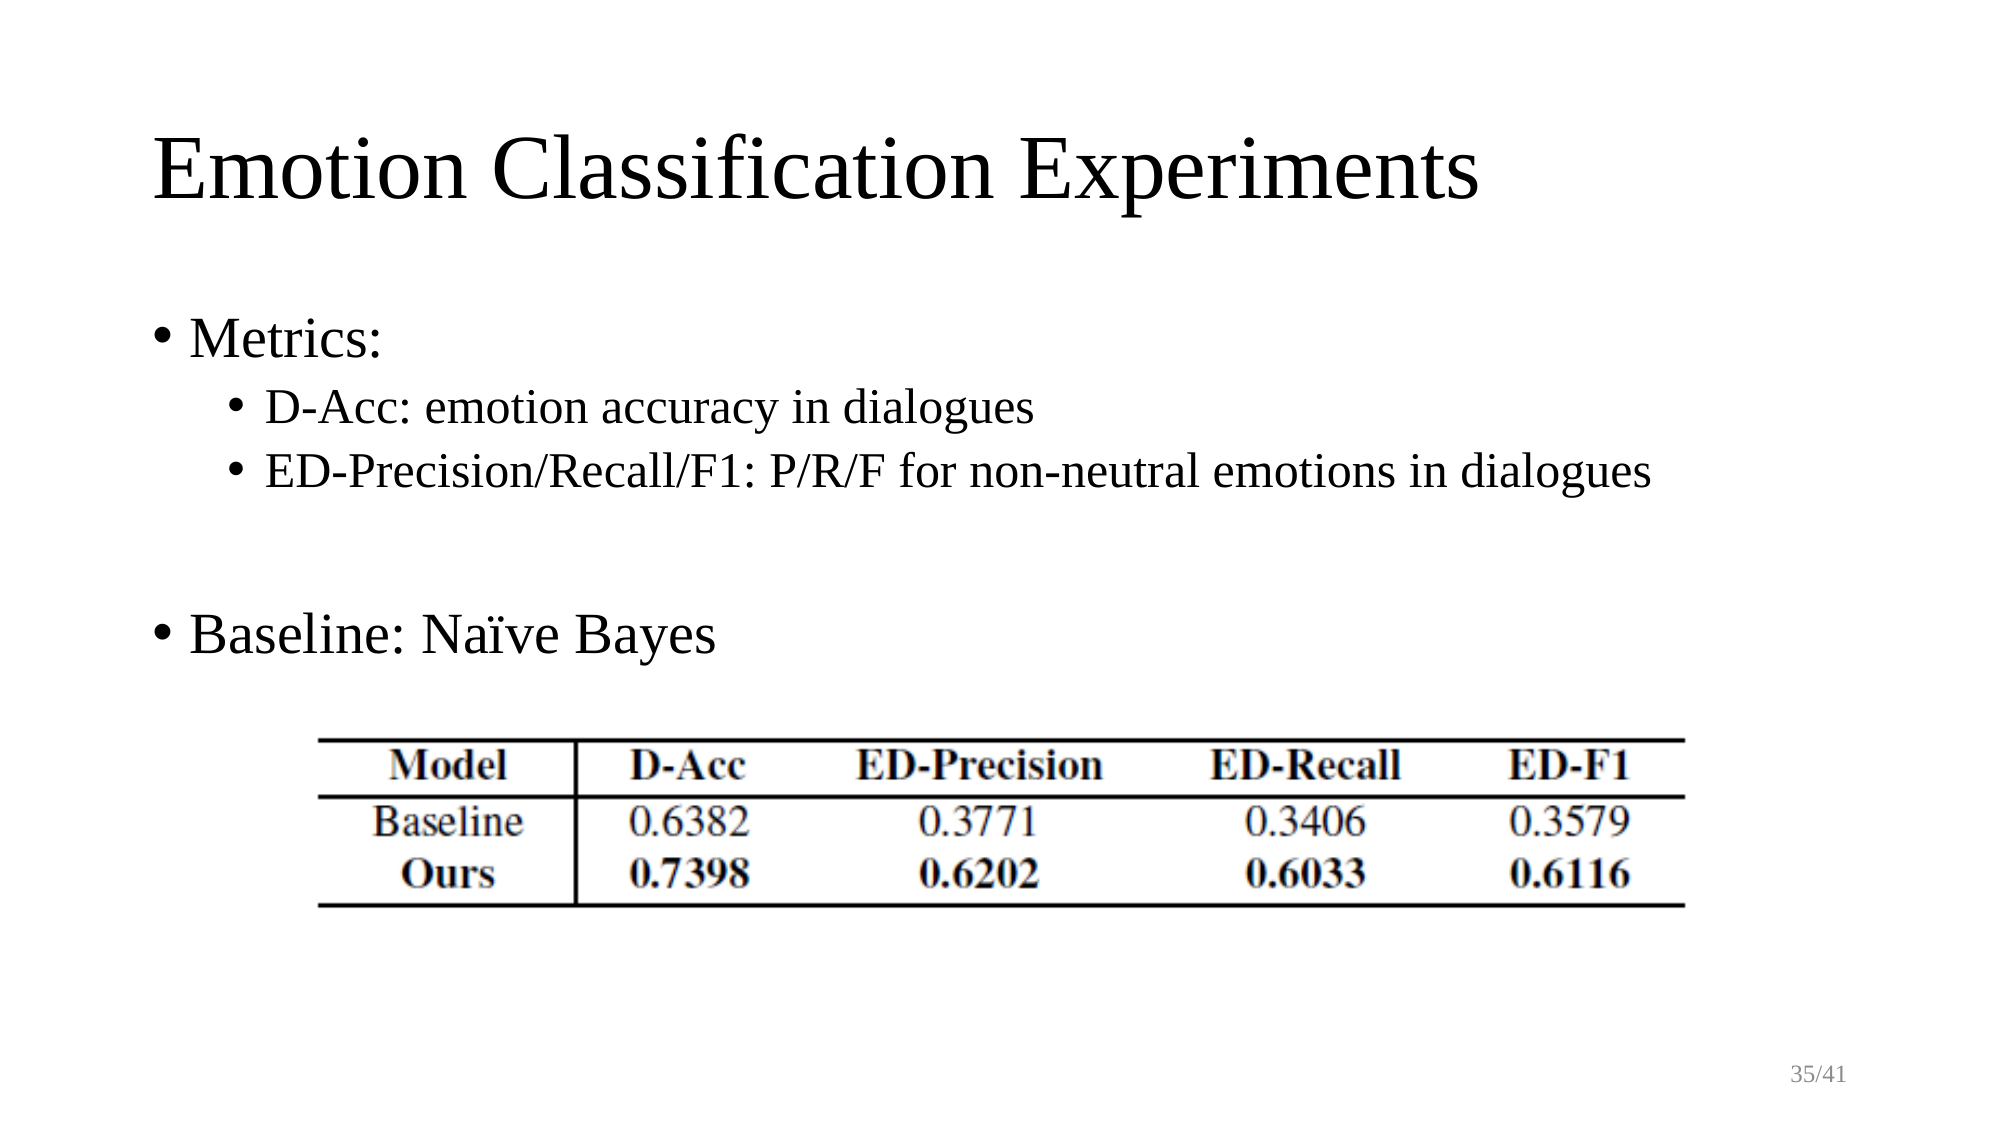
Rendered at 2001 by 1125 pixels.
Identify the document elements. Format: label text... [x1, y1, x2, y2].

list Metrics: D-Acc: emotion accuracy in dialogues ED-Precision/Recall/F1: P/R/F for non-neutral emotions in dialogues Baseline: Naïve Bayes [137, 299, 1863, 1014]
title Emotion Classification Experiments [137, 59, 1863, 278]
picture [310, 728, 1690, 919]
slide_number 35/41 [1412, 1042, 1863, 1103]
